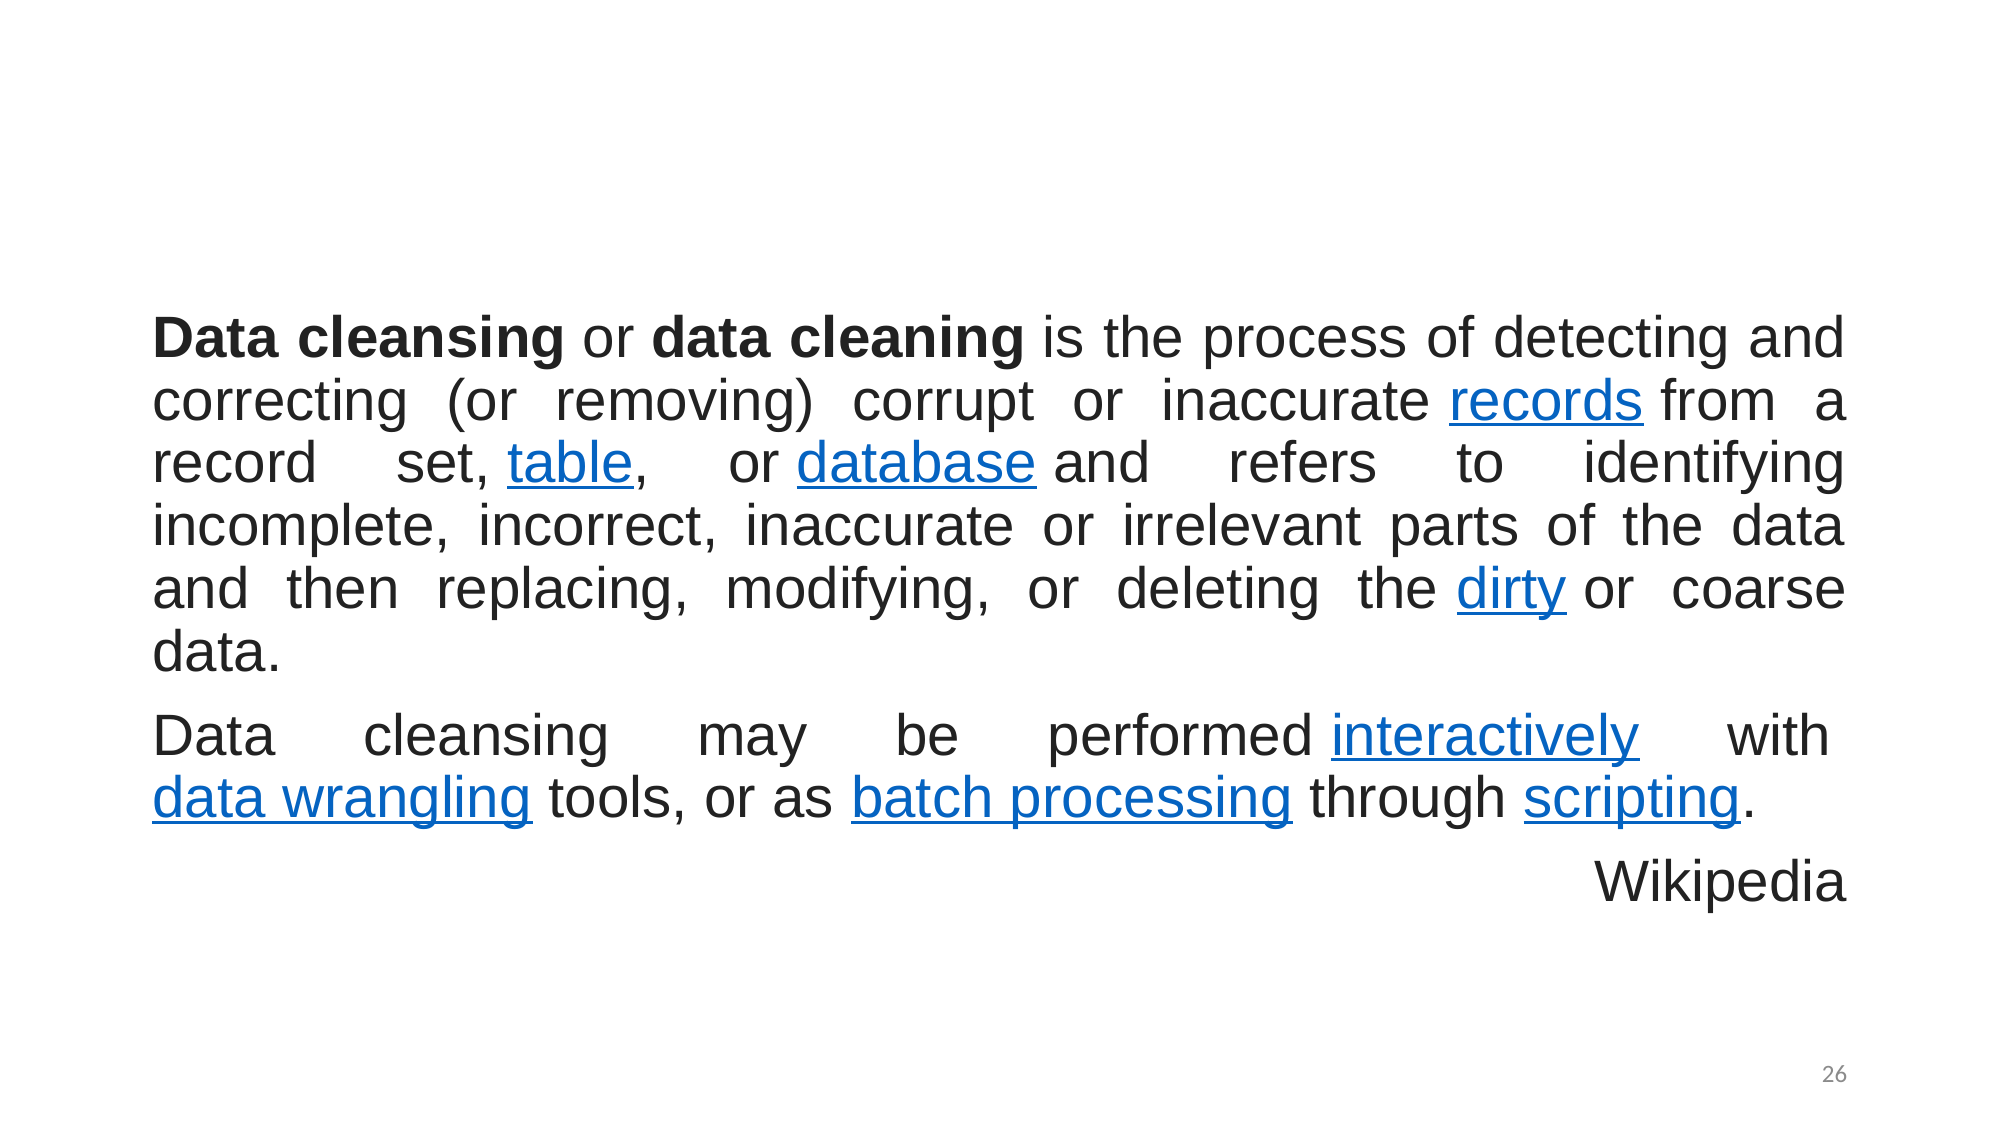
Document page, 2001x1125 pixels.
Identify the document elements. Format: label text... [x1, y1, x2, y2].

list Data cleansing or data cleaning is the process of detecting and correcting (or removing) corrupt or inaccurate records from a record set, table, or database and refers to identifying incomplete, incorrect, inaccurate or irrelevant parts of the data and then replacing, modifying, or deleting the dirty or coarse data. Data cleansing may be performed interactively with data wrangling tools, or as batch processing through scripting. Wikipedia [137, 299, 1863, 970]
slide_number 26 [1412, 1042, 1863, 1103]
